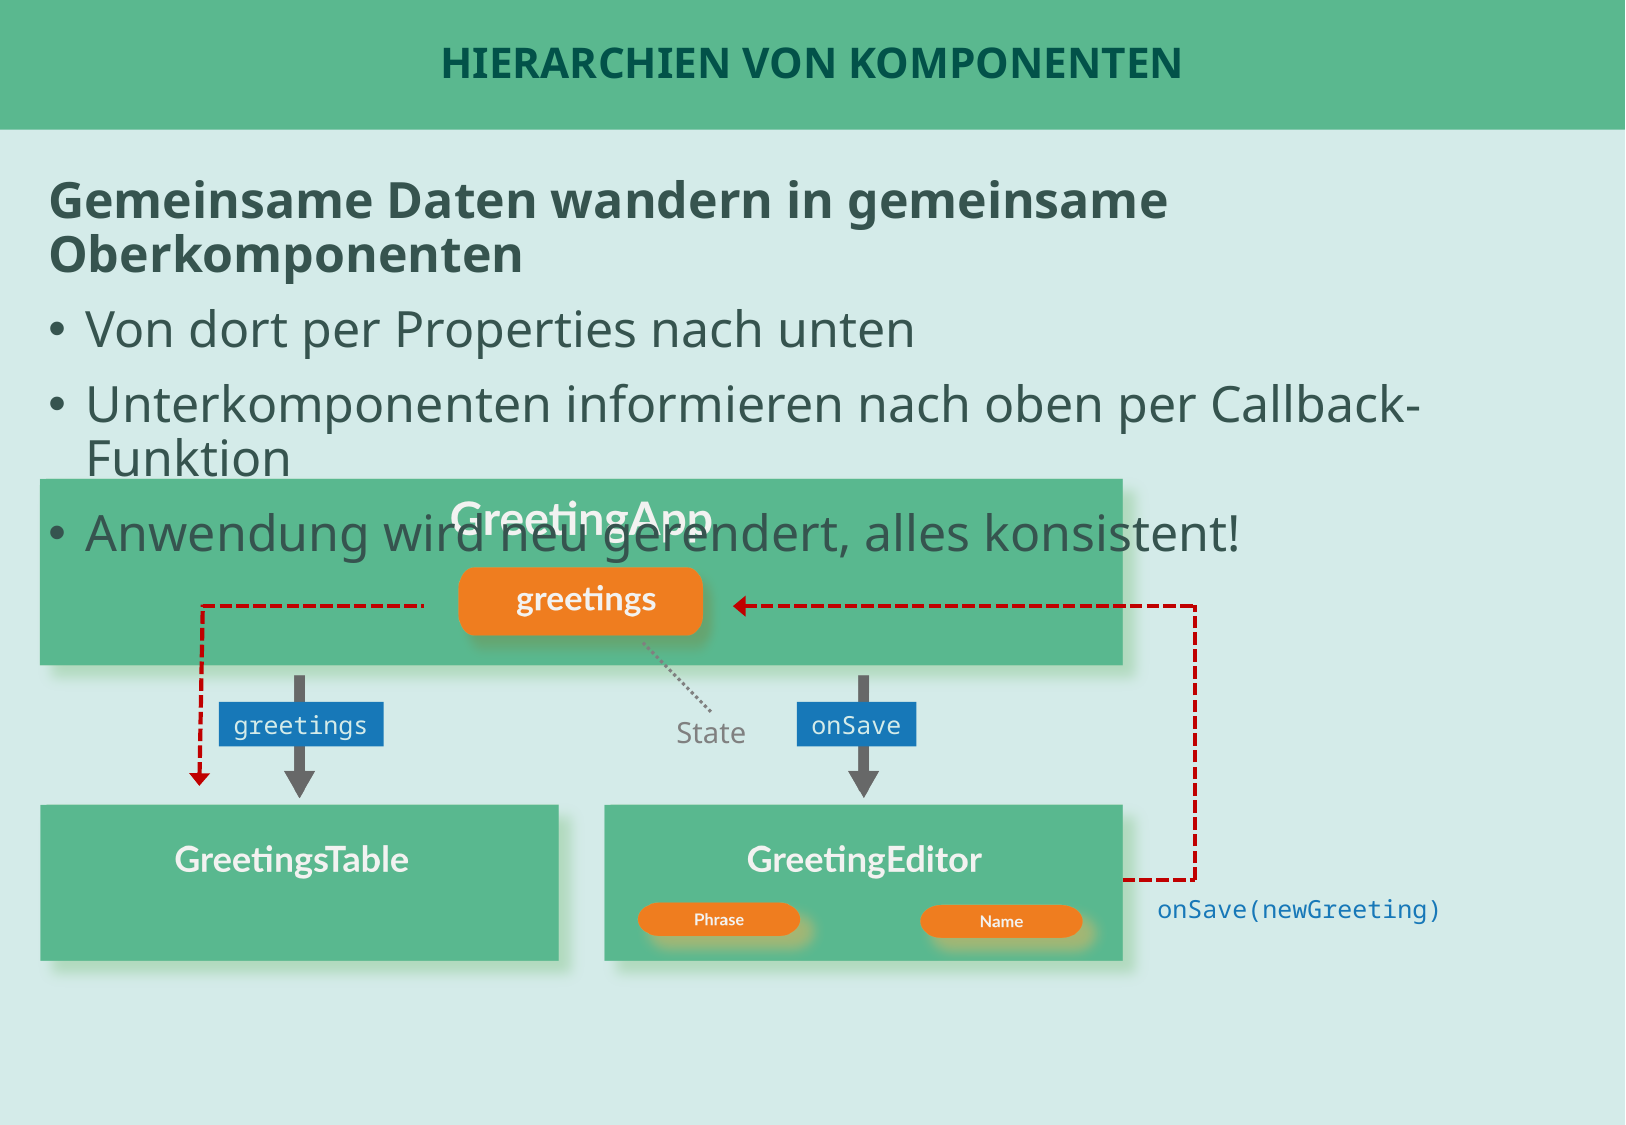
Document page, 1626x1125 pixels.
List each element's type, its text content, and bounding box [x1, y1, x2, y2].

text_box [199, 604, 203, 786]
text_box onSave(newGreeting) [1153, 886, 1458, 931]
title Hierarchien von Komponenten [0, 0, 1625, 130]
list Gemeinsame Daten wandern in gemeinsame Oberkomponenten Von dort per Properties nach unten Unterkomponenten informieren nach oben per Callback-Funktion Anwendung wird neu gerendert, alles konsistent! [33, 168, 1592, 1043]
picture [33, 472, 1153, 991]
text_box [642, 642, 712, 713]
